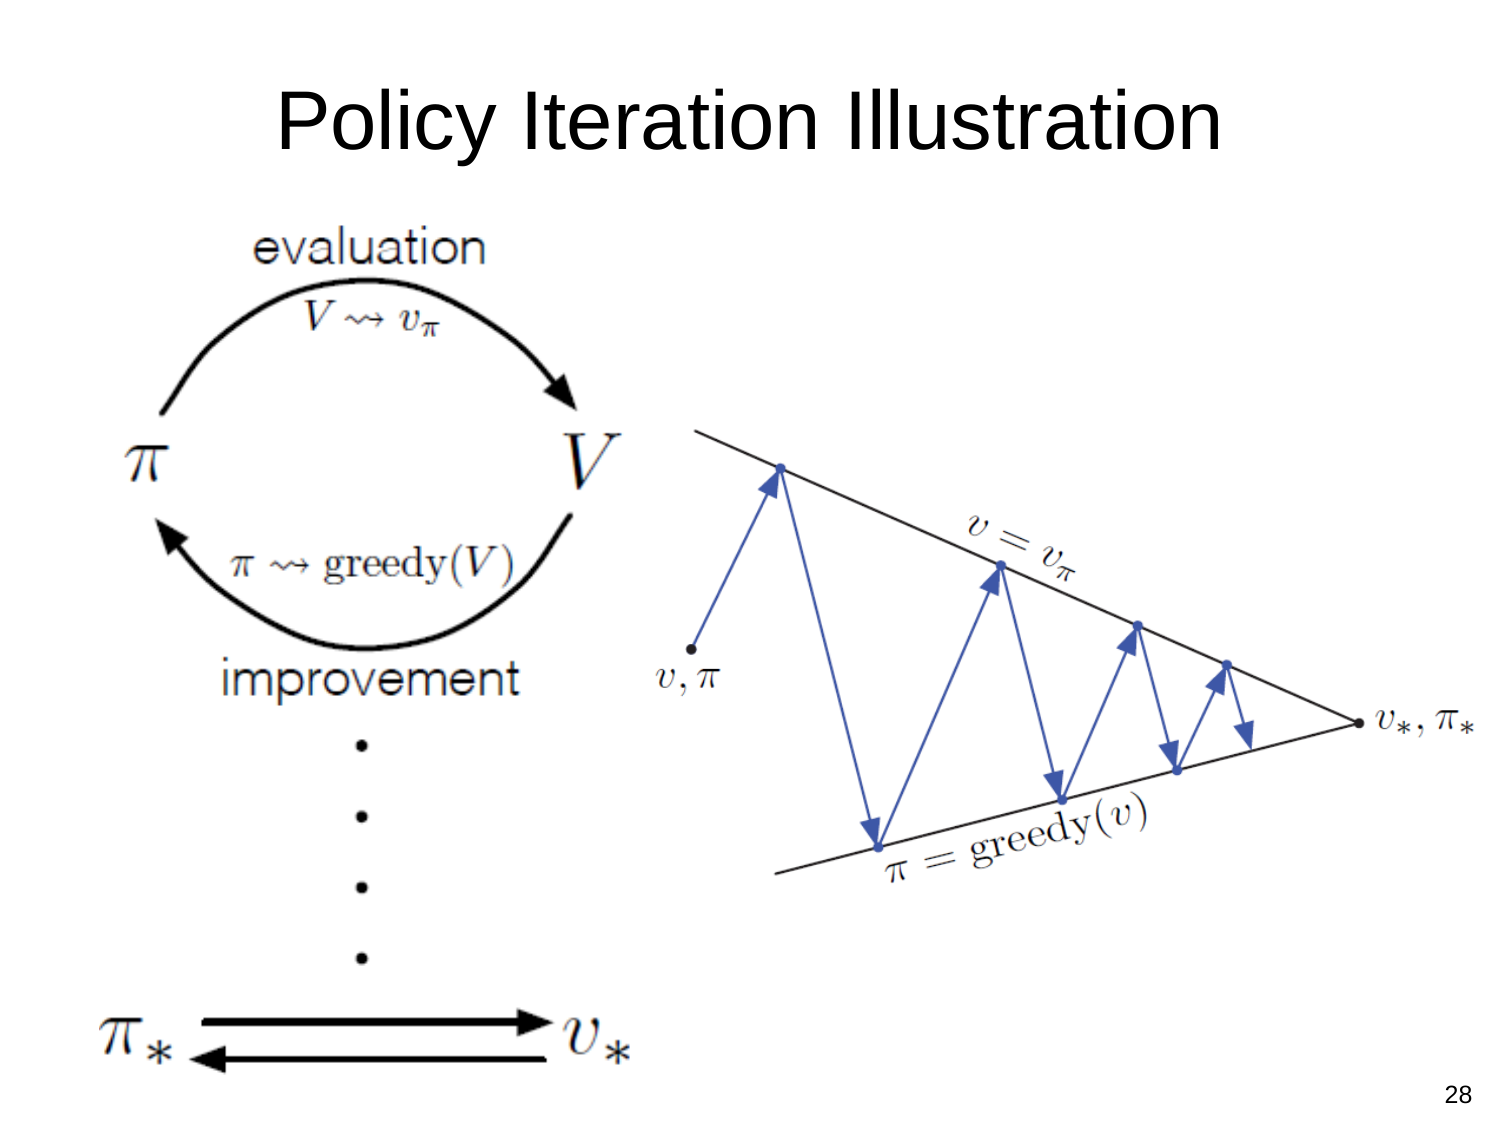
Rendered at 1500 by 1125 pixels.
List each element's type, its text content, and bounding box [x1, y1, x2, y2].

title Policy Iteration Illustration [74, 44, 1426, 188]
picture [649, 420, 1478, 885]
slide_number 28 [1137, 1070, 1488, 1112]
picture [99, 212, 638, 1093]
